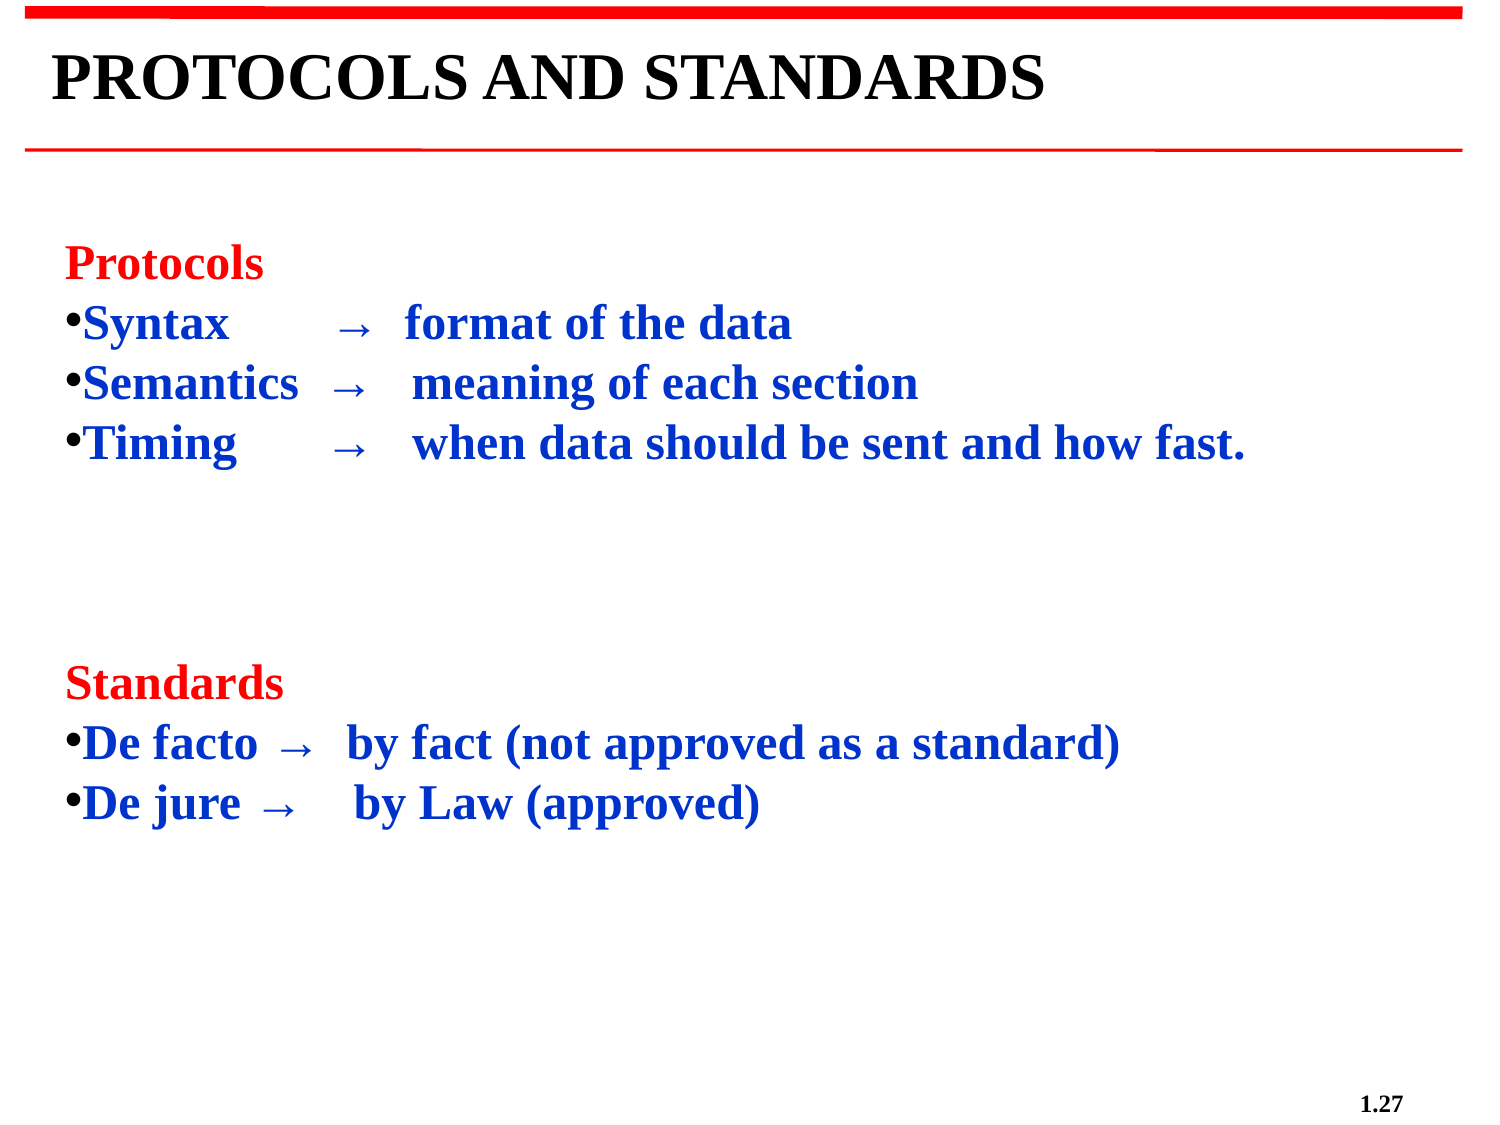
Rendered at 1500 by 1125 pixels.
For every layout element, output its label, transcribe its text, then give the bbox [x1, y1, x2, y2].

text_box Protocols Syntax → format of the data Semantics → meaning of each section Timing → when data should be sent and how fast. Standards De facto → by fact (not approved as a standard) De jure → by Law (approved) [50, 221, 1450, 897]
text_box PROTOCOLS AND STANDARDS [36, 24, 1073, 121]
text_box [0, 0, 1500, 163]
text_box 1.27 [1344, 1049, 1500, 1125]
